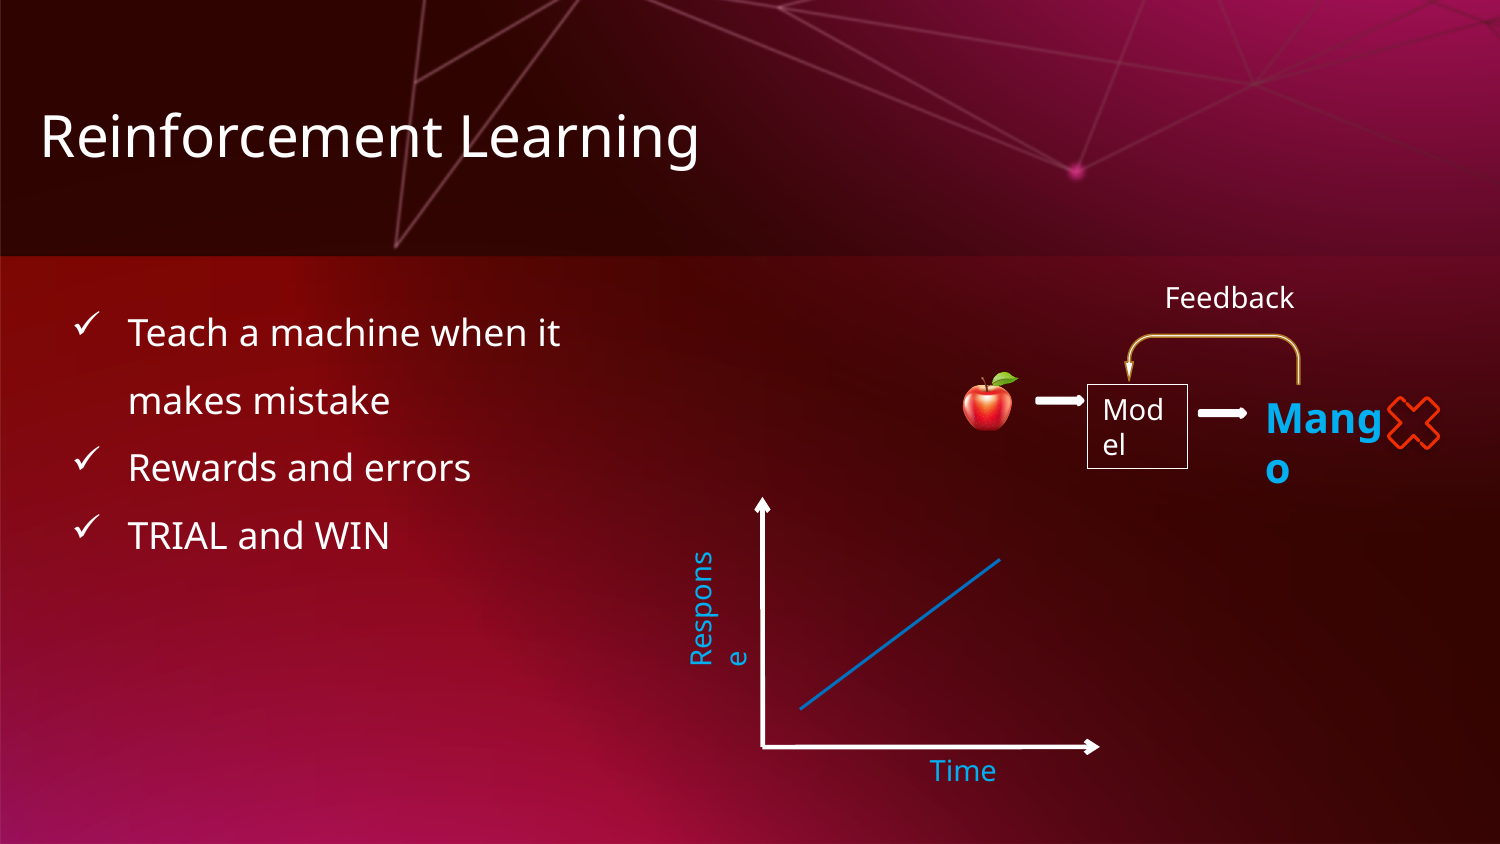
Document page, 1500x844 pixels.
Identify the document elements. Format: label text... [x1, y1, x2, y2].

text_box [799, 559, 1001, 710]
text_box [1122, 332, 1303, 387]
title Reinforcement Learning [24, 84, 1050, 218]
text_box Mango [1249, 384, 1413, 500]
text_box [1035, 394, 1085, 407]
text_box Response [675, 534, 741, 620]
list Teach a machine when it makes mistake Rewards and errors TRIAL and WIN [37, 271, 700, 461]
text_box Response [675, 631, 741, 683]
picture [0, 0, 1500, 844]
text_box Model [1087, 384, 1188, 469]
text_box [1387, 396, 1440, 450]
text_box Time [914, 757, 1026, 811]
text_box [1197, 407, 1248, 419]
text_box Feedback [1149, 271, 1313, 322]
